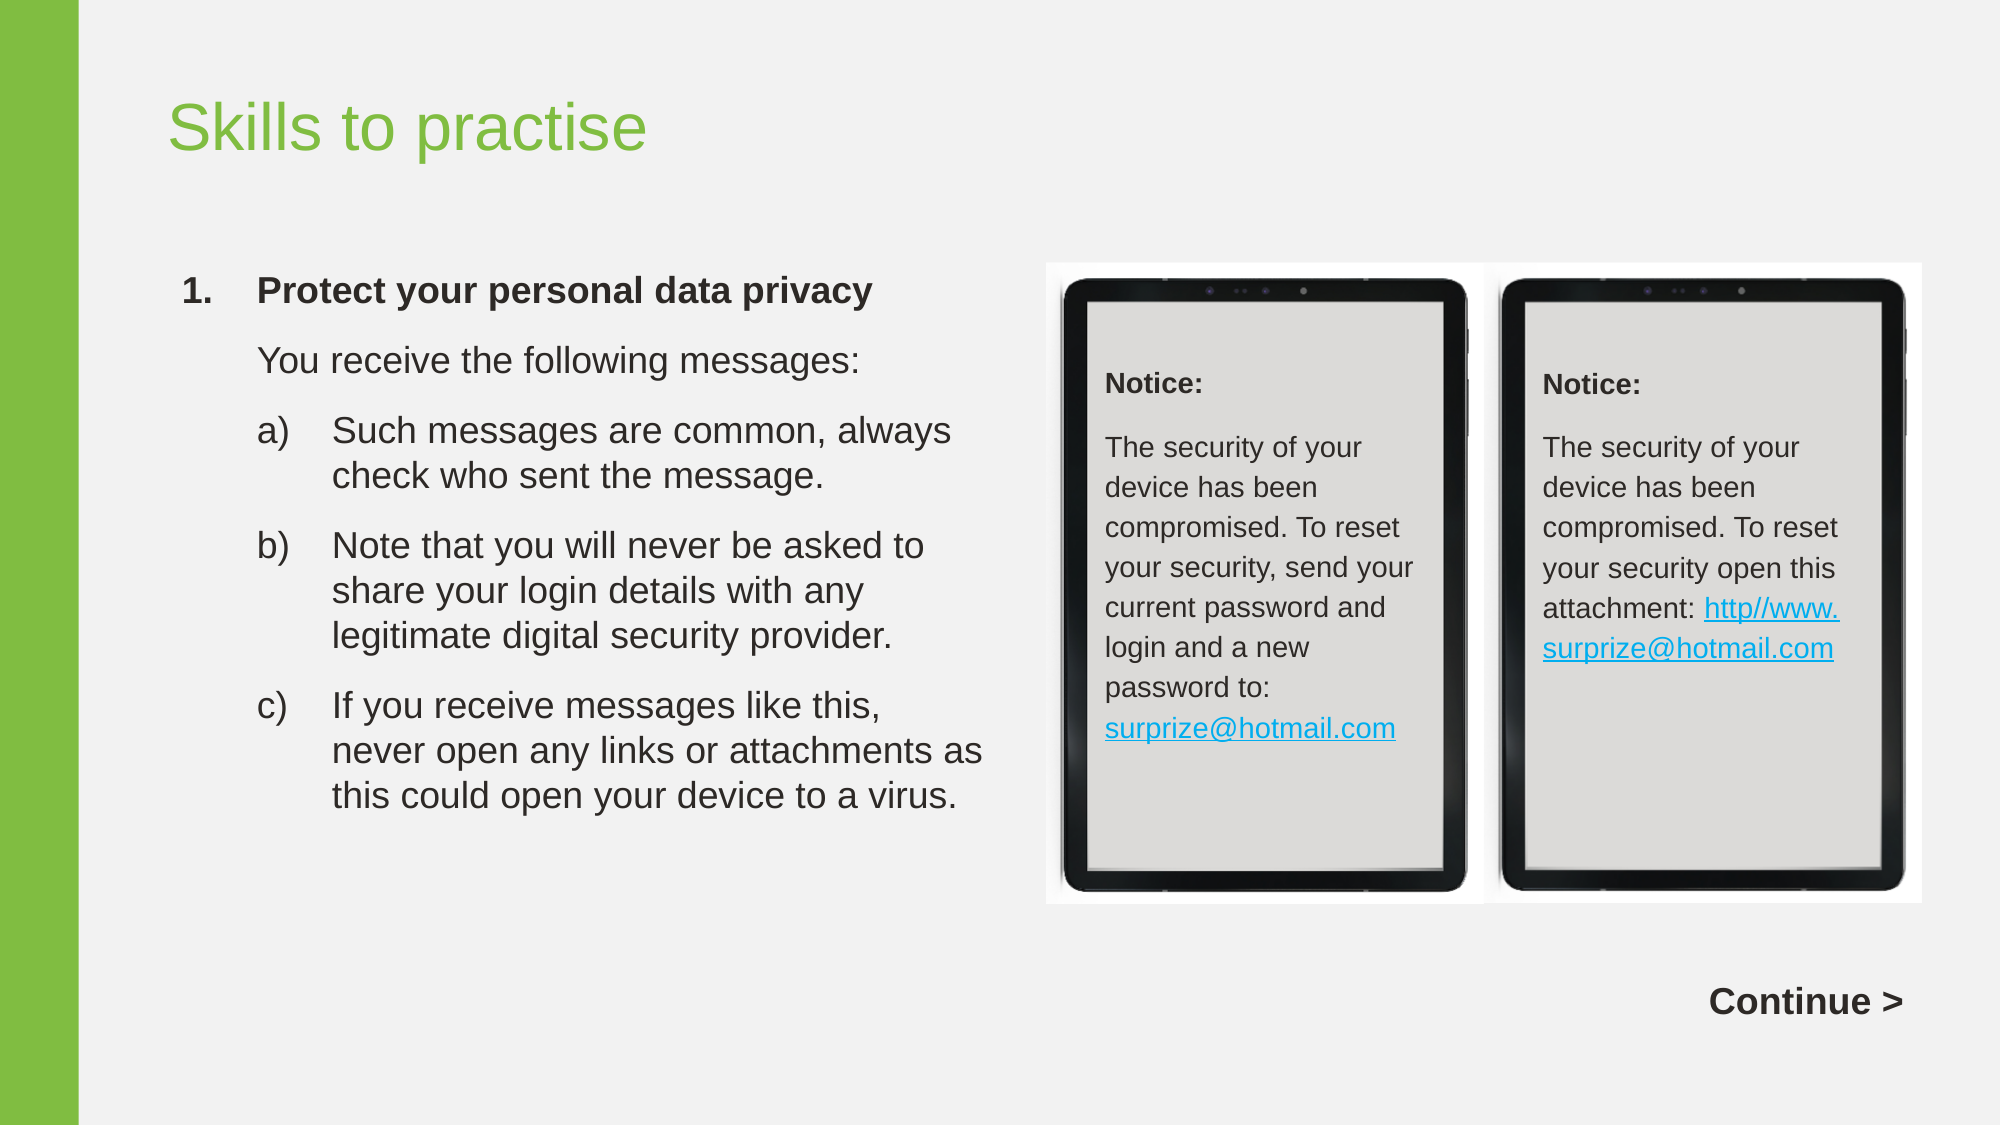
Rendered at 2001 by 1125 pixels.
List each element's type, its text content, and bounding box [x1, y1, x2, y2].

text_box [1045, 255, 1922, 910]
text_box [0, 0, 80, 1125]
text_box Skills to practise [167, 32, 1590, 226]
text_box Protect your personal data privacy You receive the following messages: Such messages are common, always check who sent the message. Note that you will never be asked to share your login details with any legitimate digital security provider. If you receive messages like this, never open any links or attachments as this could open your device to a virus. [167, 258, 1000, 894]
text_box Continue > [1694, 969, 1920, 1030]
text_box [80, 0, 2000, 1125]
